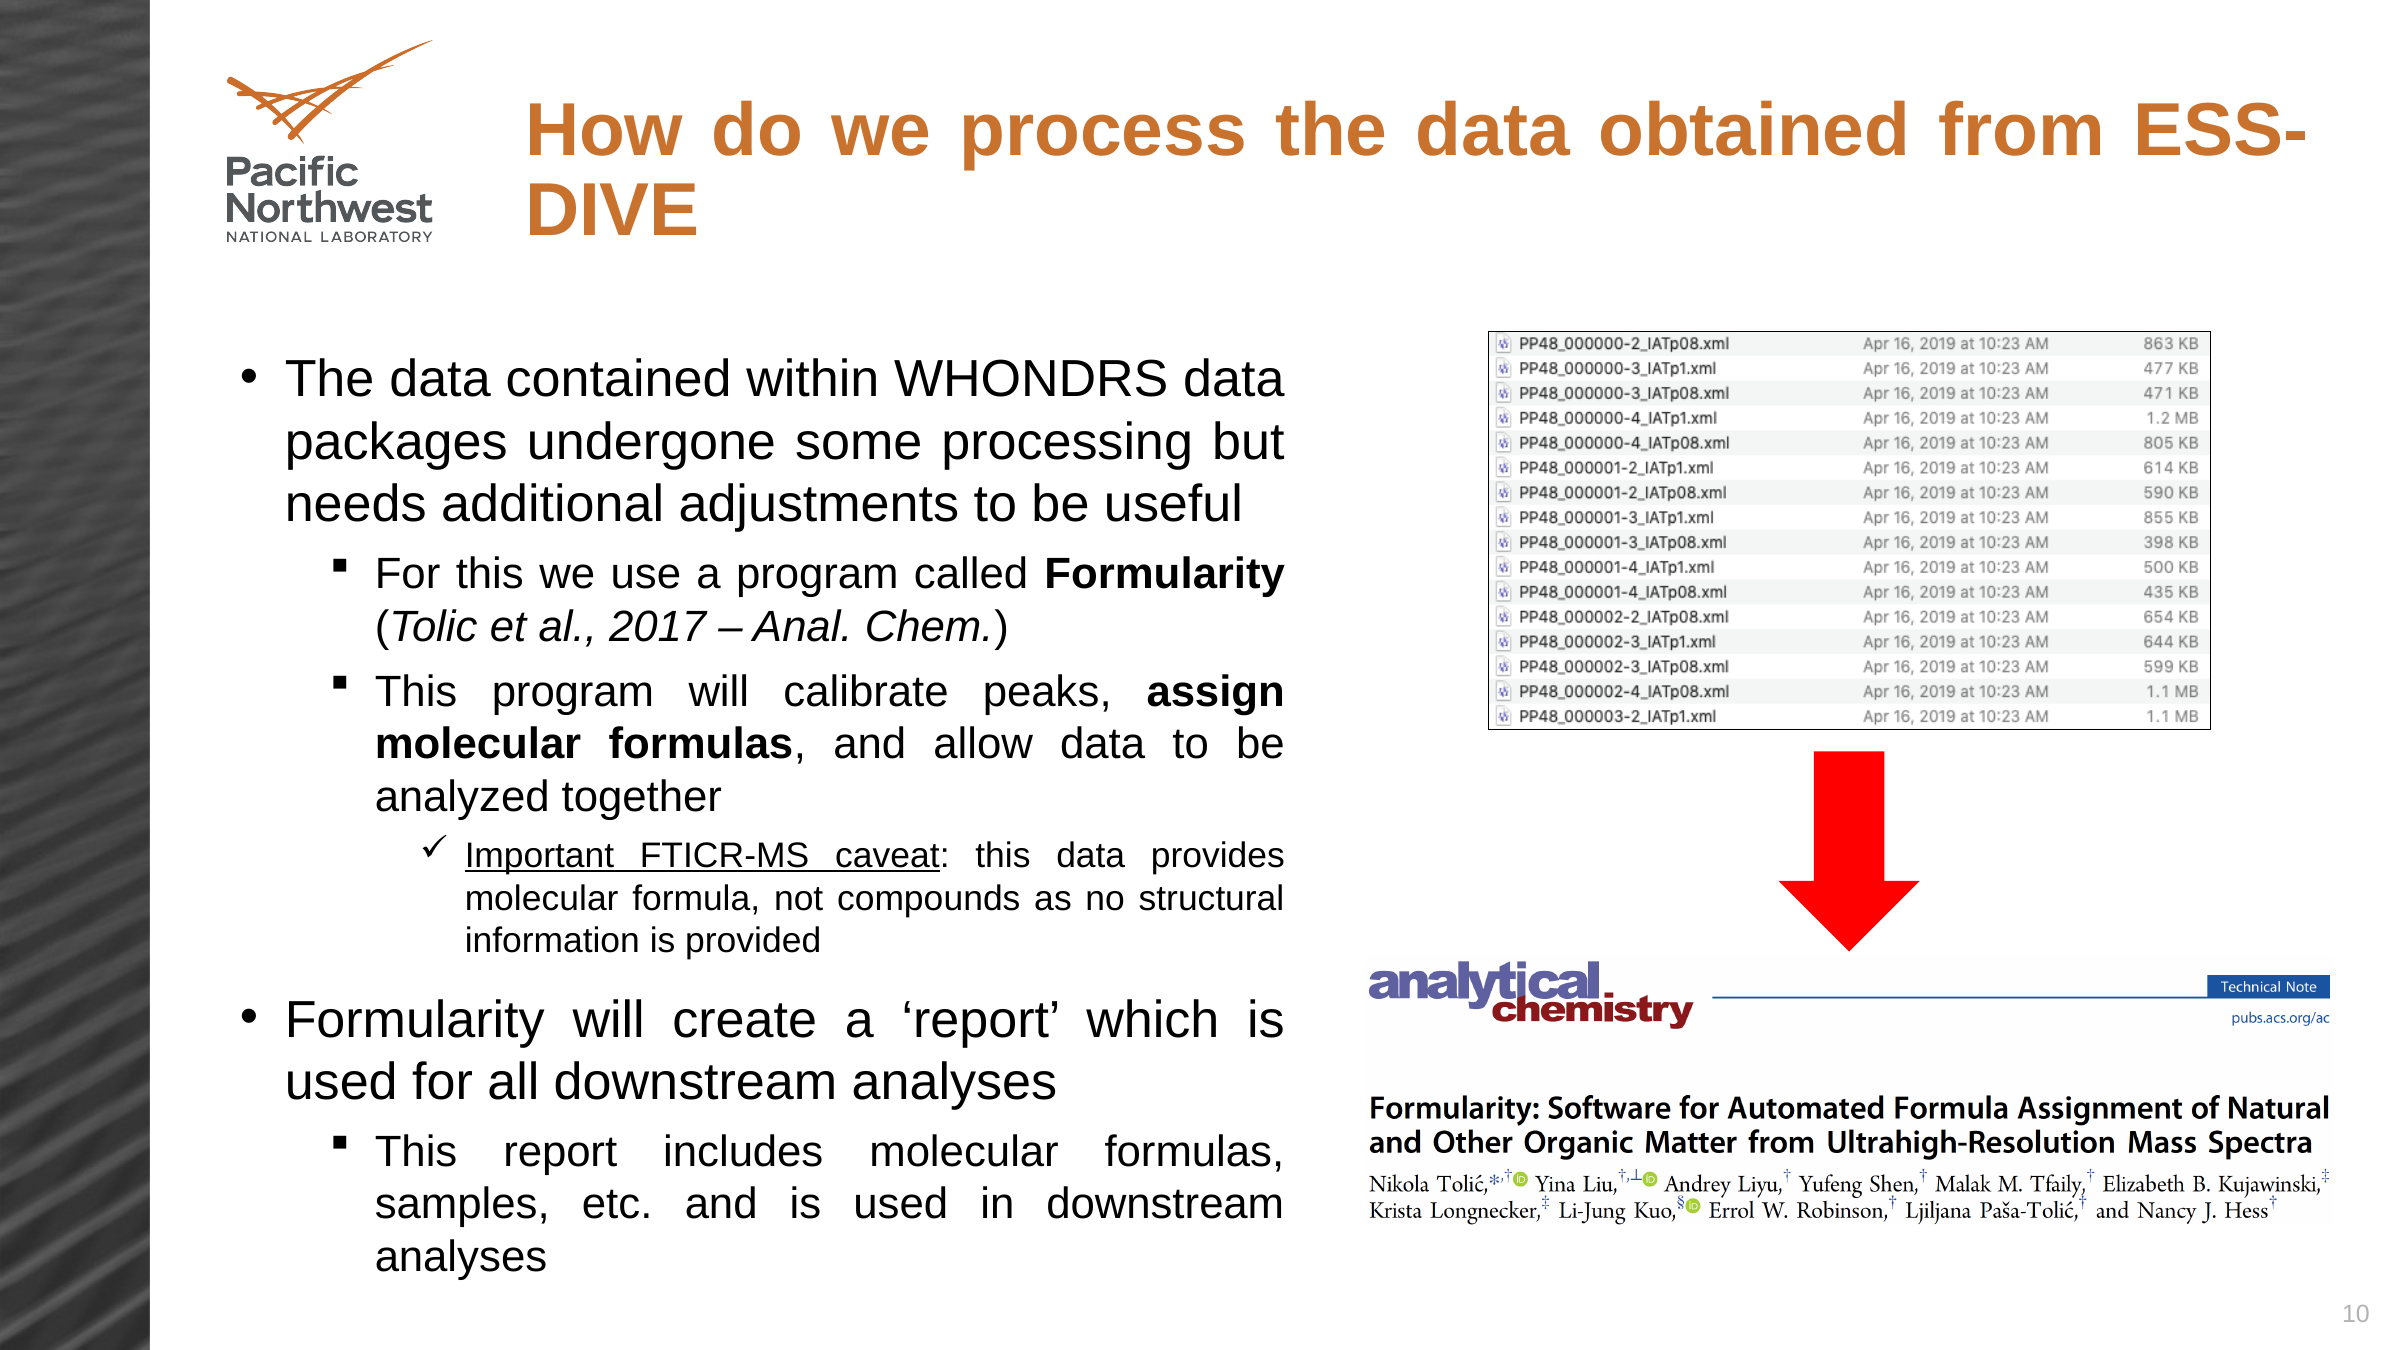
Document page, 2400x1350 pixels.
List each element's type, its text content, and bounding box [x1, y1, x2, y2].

picture [225, 38, 435, 244]
slide_number 10 [2295, 1275, 2370, 1350]
title How do we process the data obtained from ESS-DIVE [525, 44, 2325, 260]
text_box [1365, 331, 2333, 1225]
list The data contained within WHONDRS data packages undergone some processing but needs additional adjustments to be useful For this we use a program called Formularity (Tolic et al., 2017 – Anal. Chem.) This program will calibrate peaks, assign molecular formulas, and allow data to be analyzed together Important FTICR-MS caveat: this data provides molecular formula, not compounds as no structural information is provided Formularity will create a ‘report’ which is used for all downstream analyses This report includes molecular formulas, samples, etc. and is used in downstream analyses [225, 337, 1300, 1238]
picture [0, 0, 149, 1350]
